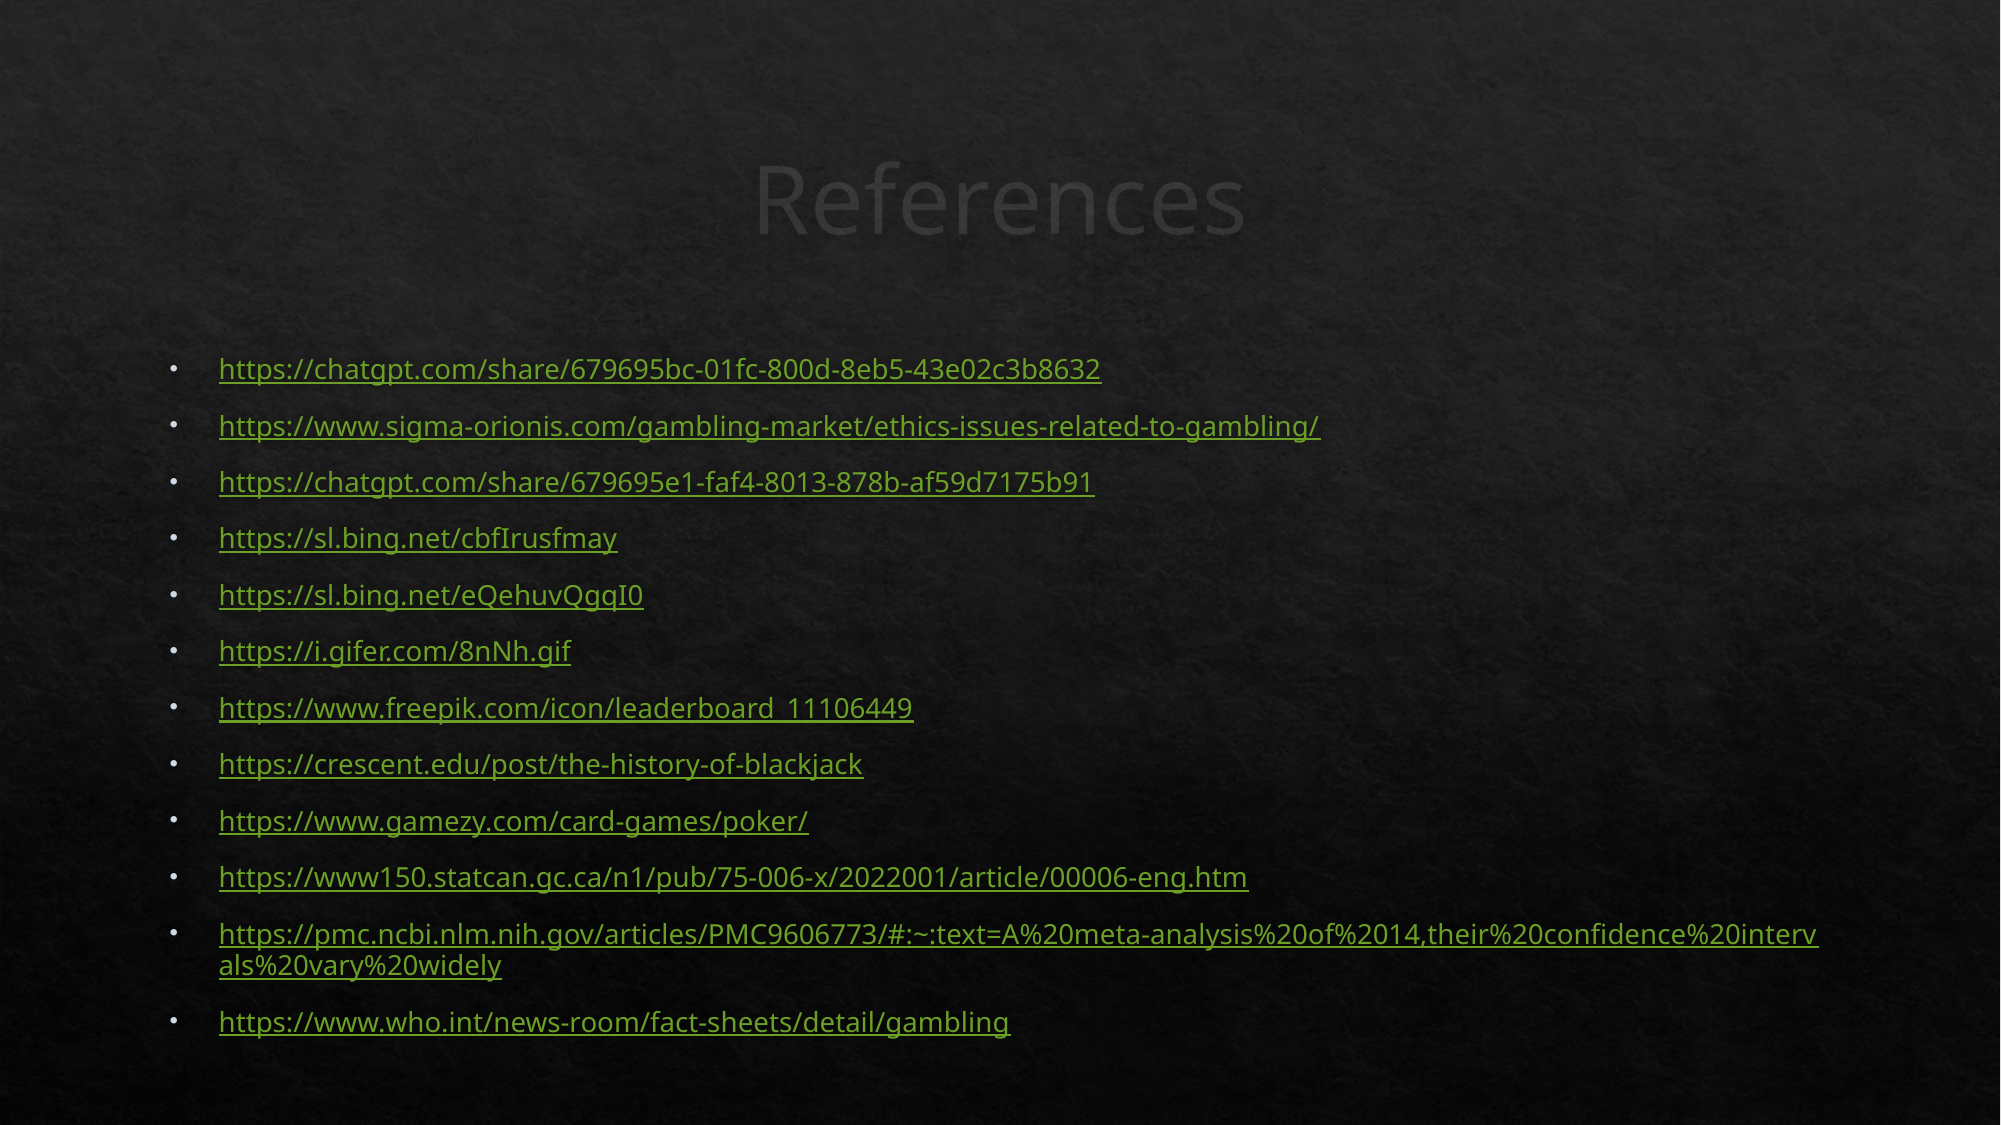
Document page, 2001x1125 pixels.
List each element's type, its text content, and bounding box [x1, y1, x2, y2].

title References [149, 99, 1849, 307]
list https://chatgpt.com/share/679695bc-01fc-800d-8eb5-43e02c3b8632 https://www.sigma-orionis.com/gambling-market/ethics-issues-related-to-gambling/ https://chatgpt.com/share/679695e1-faf4-8013-878b-af59d7175b91 https://sl.bing.net/cbfIrusfmay https://sl.bing.net/eQehuvQgqI0 https://i.gifer.com/8nNh.gif https://www.freepik.com/icon/leaderboard_11106449 https://crescent.edu/post/the-history-of-blackjack https://www.gamezy.com/card-games/poker/ https://www150.statcan.gc.ca/n1/pub/75-006-x/2022001/article/00006-eng.htm https://pmc.ncbi.nlm.nih.gov/articles/PMC9606773/#:~:text=A%20meta-analysis%20of%2014,their%20confidence%20intervals%20vary%20widely https://www.who.int/news-room/fact-sheets/detail/gambling [149, 340, 1849, 1025]
